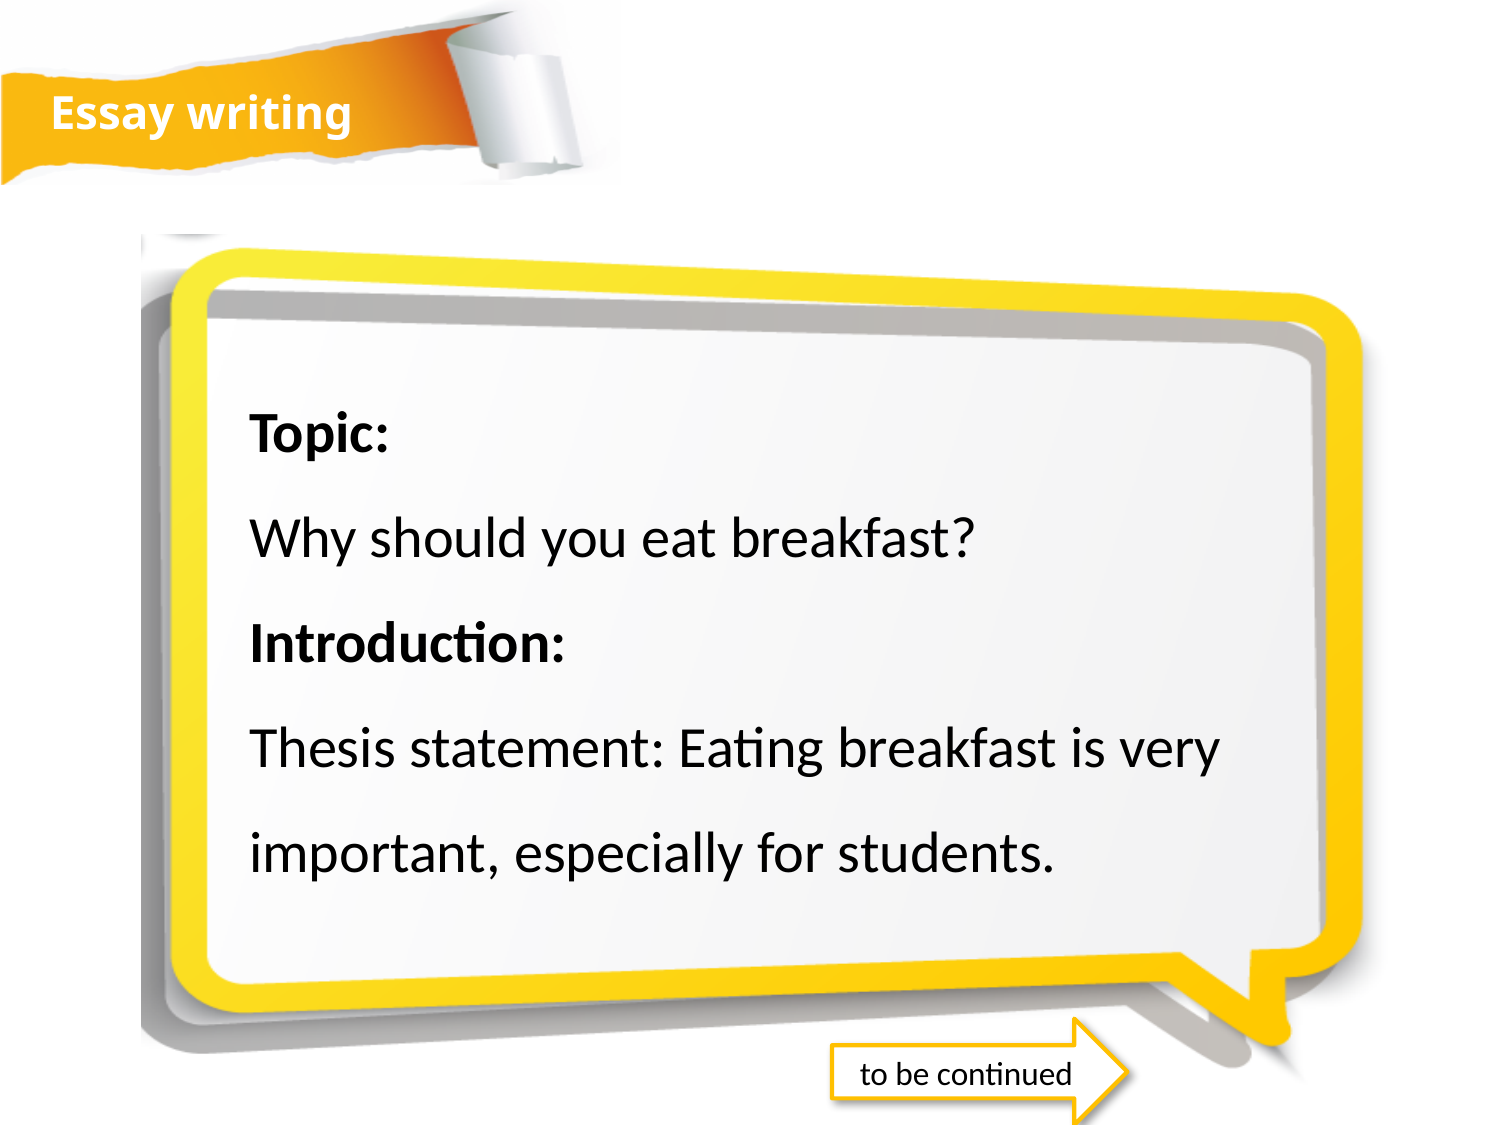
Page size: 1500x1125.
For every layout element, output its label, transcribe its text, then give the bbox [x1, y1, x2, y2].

picture [140, 234, 1406, 1086]
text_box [0, 0, 621, 185]
text_box to be continued [829, 1094, 1109, 1125]
